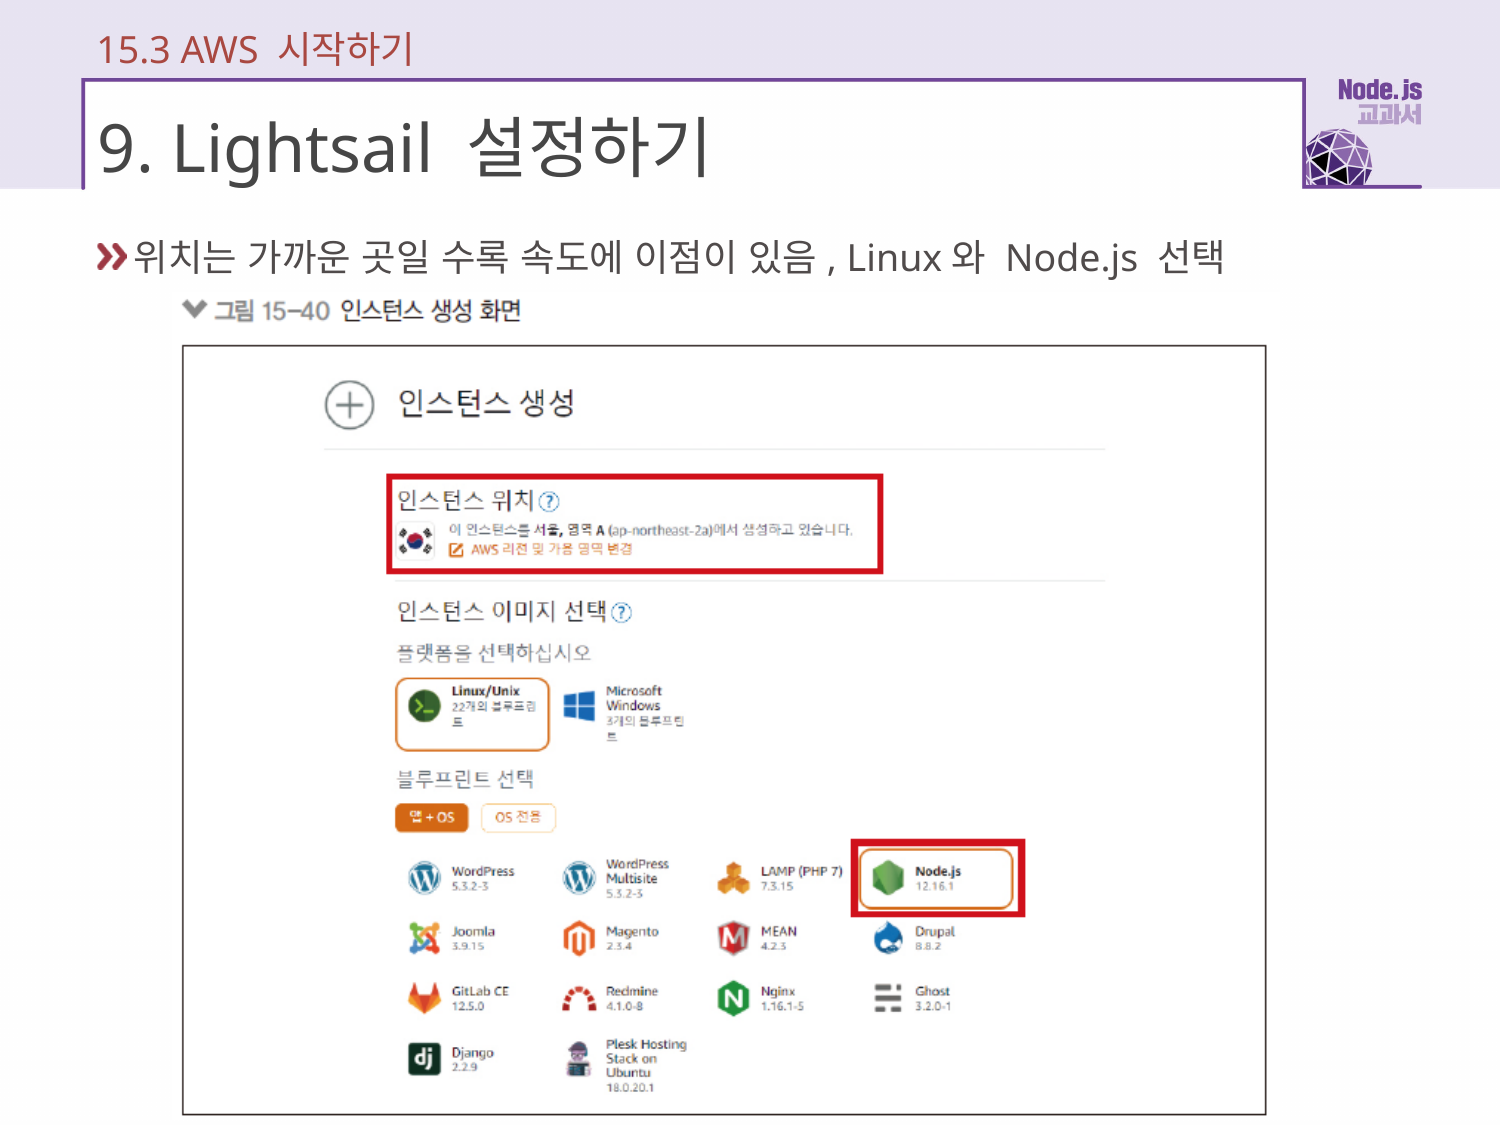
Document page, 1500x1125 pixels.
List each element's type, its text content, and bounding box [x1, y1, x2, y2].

text_box 15.3 AWS 시작하기 [81, 14, 807, 62]
title 9. Lightsail 설정하기 [82, 61, 1413, 193]
list 위치는 가까운 곳일 수록 속도에 이점이 있음, Linux와 Node.js 선택 [81, 222, 1412, 1037]
picture [0, 0, 1500, 1125]
